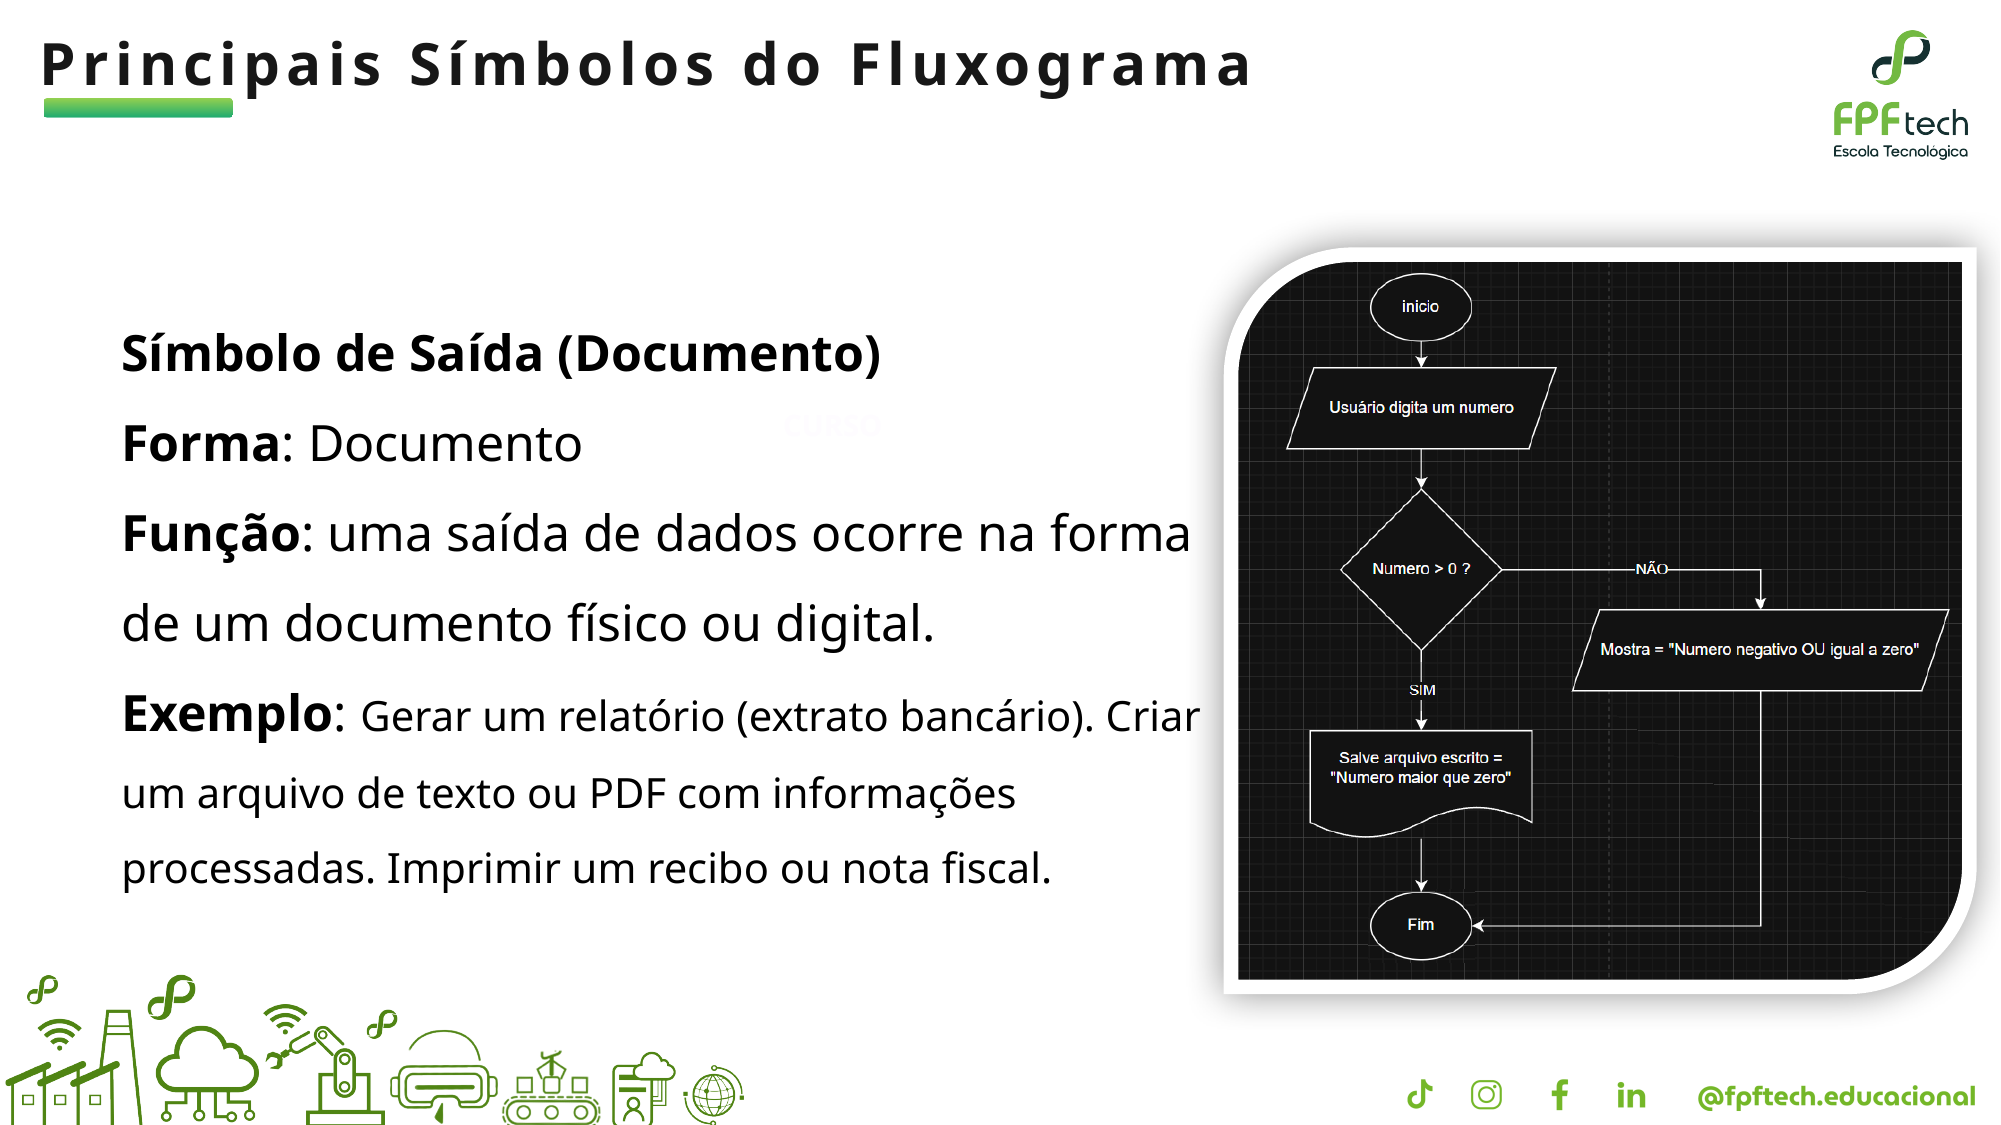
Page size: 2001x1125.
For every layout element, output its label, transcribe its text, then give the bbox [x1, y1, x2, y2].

picture [1230, 254, 1970, 988]
text_box Principais Símbolos do Fluxograma [24, 16, 1594, 118]
picture [0, 929, 750, 1125]
picture [1834, 30, 1968, 160]
text_box [42, 96, 235, 119]
picture [1396, 1063, 1985, 1125]
text_box Símbolo de Saída (Documento) Forma: Documento Função: uma saída de dados ocorre na forma de um documento físico ou digital. Exemplo: Gerar um relatório (extrato bancário). Criar um arquivo de texto ou PDF com informações processadas. Imprimir um recibo ou nota fiscal. [106, 156, 1232, 1027]
